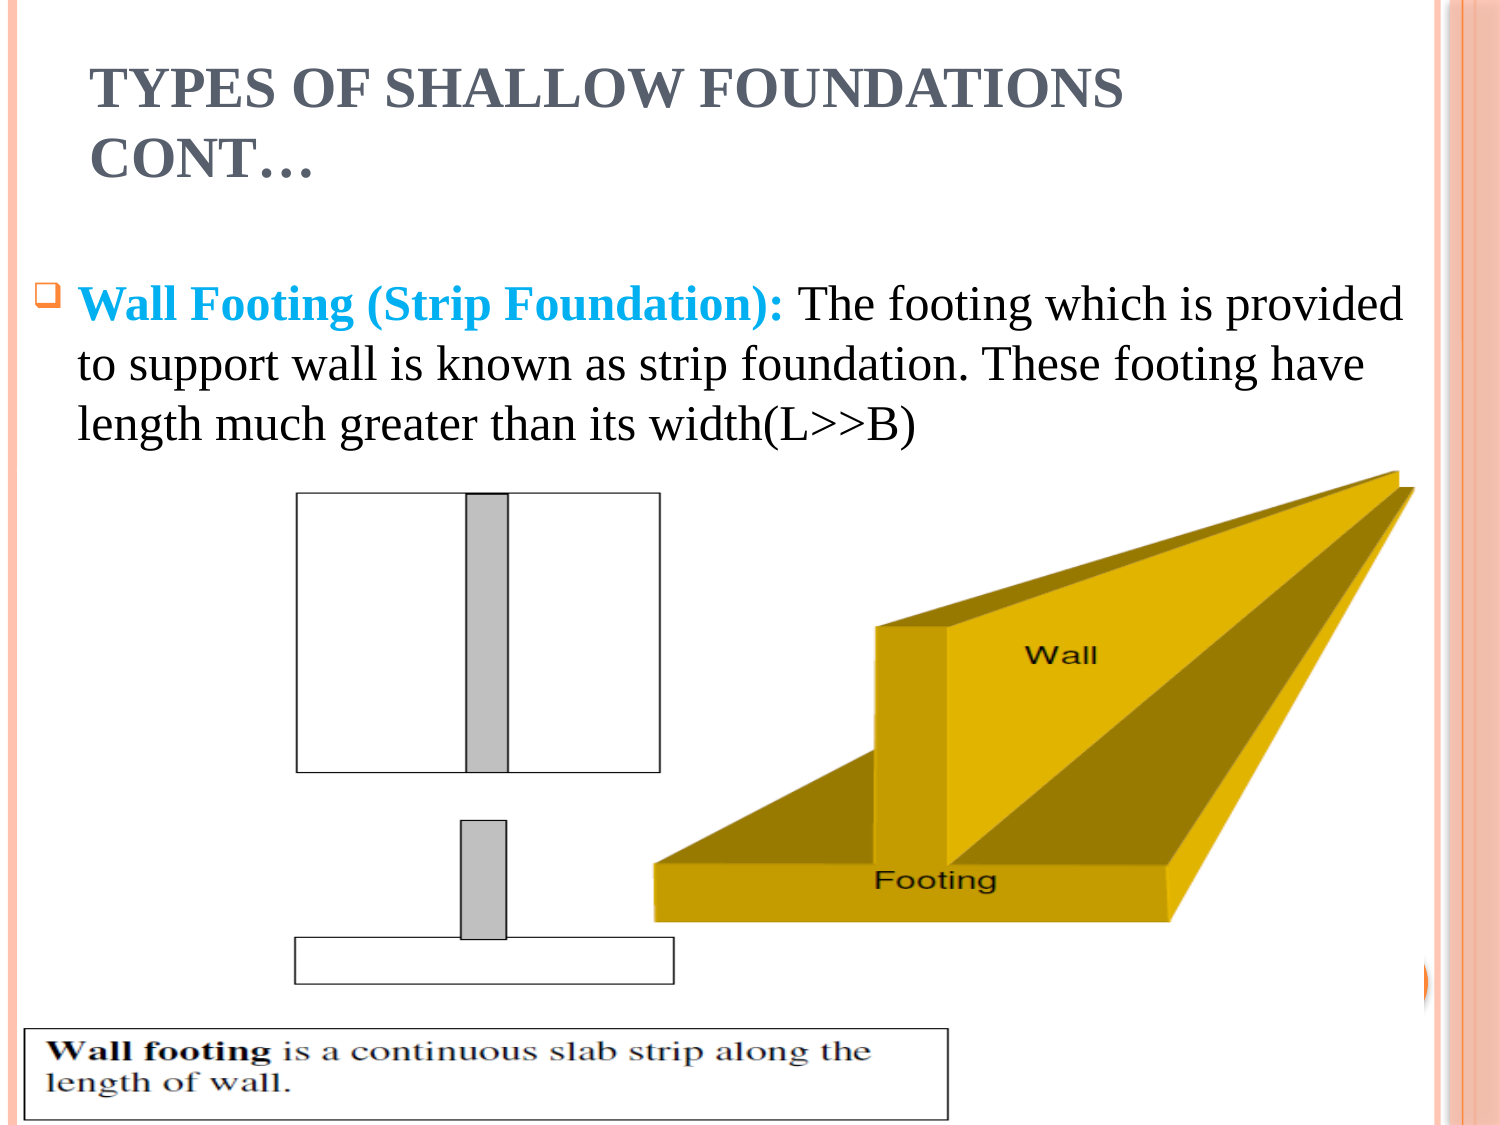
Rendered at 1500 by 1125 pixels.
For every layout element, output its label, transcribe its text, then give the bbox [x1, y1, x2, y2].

picture [17, 467, 1424, 1125]
title Types of shallow foundations CONT… [75, 45, 1300, 197]
list Wall Footing (Strip Foundation): The footing which is provided to support wall is known as strip foundation. These footing have length much greater than its width(L>>B) [17, 262, 1424, 466]
